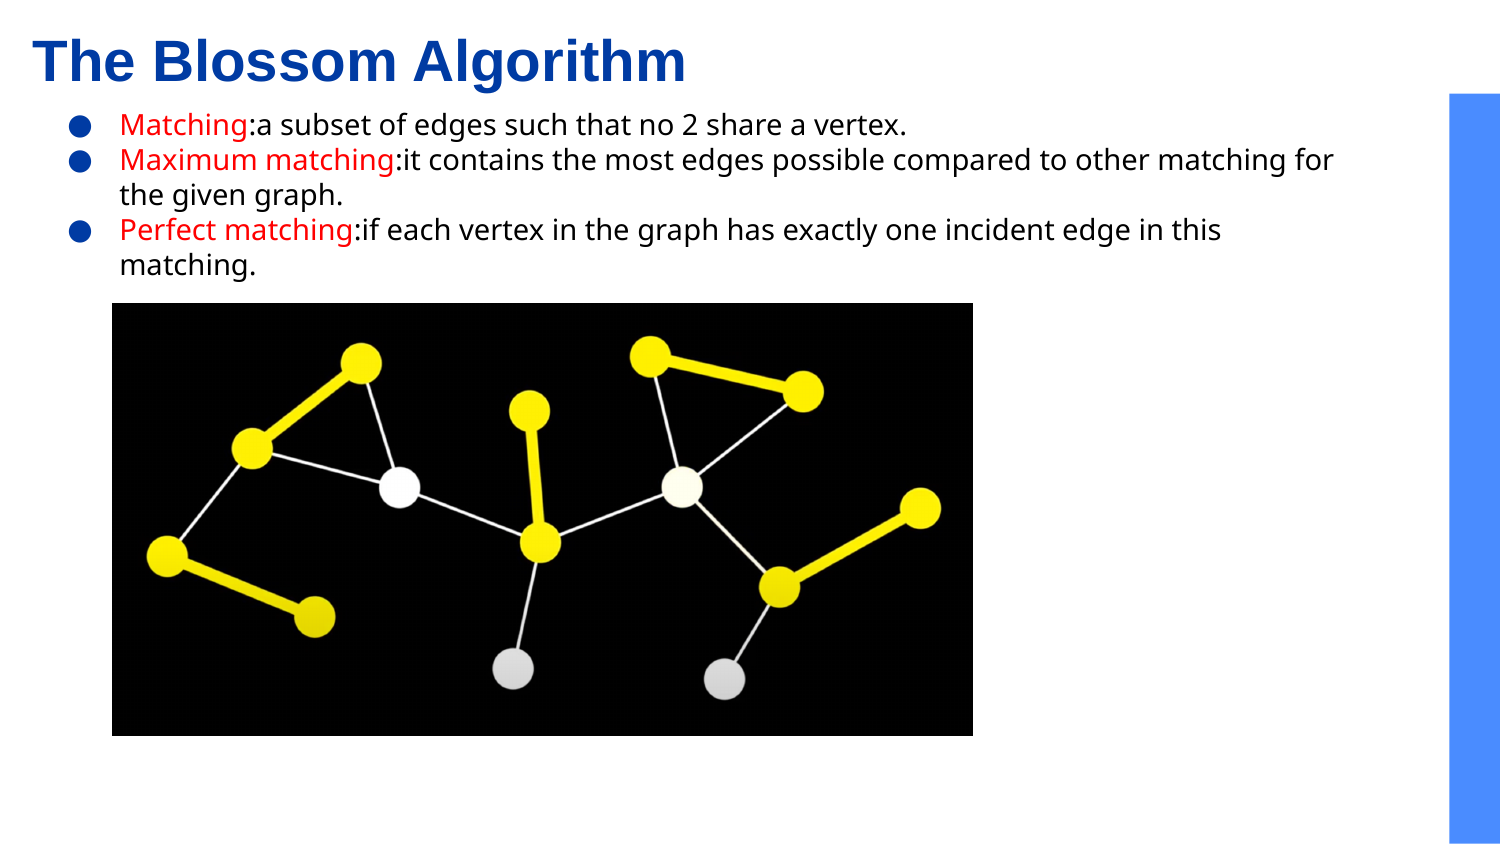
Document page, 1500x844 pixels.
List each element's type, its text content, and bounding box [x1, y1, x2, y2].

picture [111, 303, 973, 736]
subtitle Matching:a subset of edges such that no 2 share a vertex. Maximum matching:it contains the most edges possible compared to other matching for the given graph. Perfect matching:if each vertex in the graph has exactly one incident edge in this matching. [29, 91, 1356, 294]
title The Blossom Algorithm [17, 8, 1283, 115]
